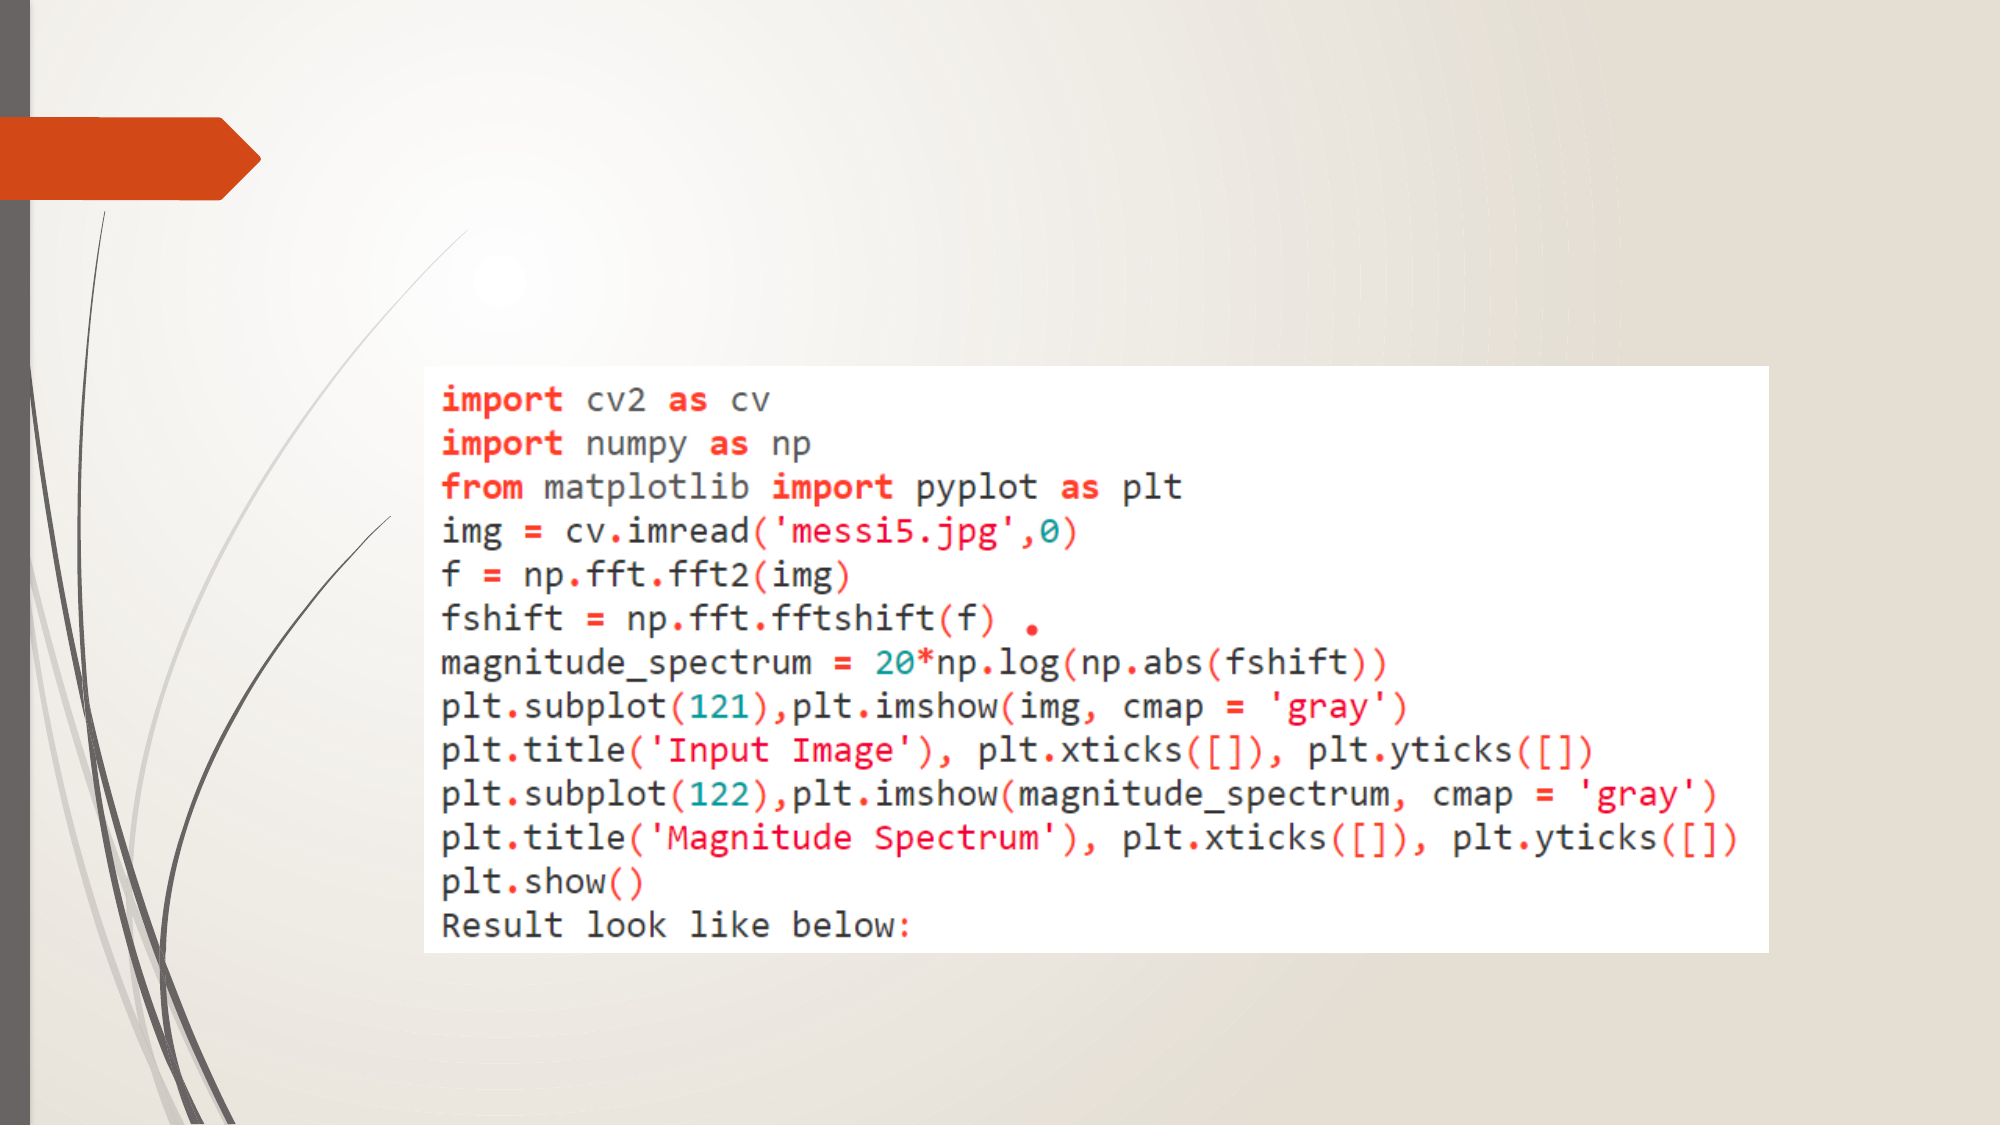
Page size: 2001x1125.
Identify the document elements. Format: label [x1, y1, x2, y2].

picture [424, 366, 1769, 954]
